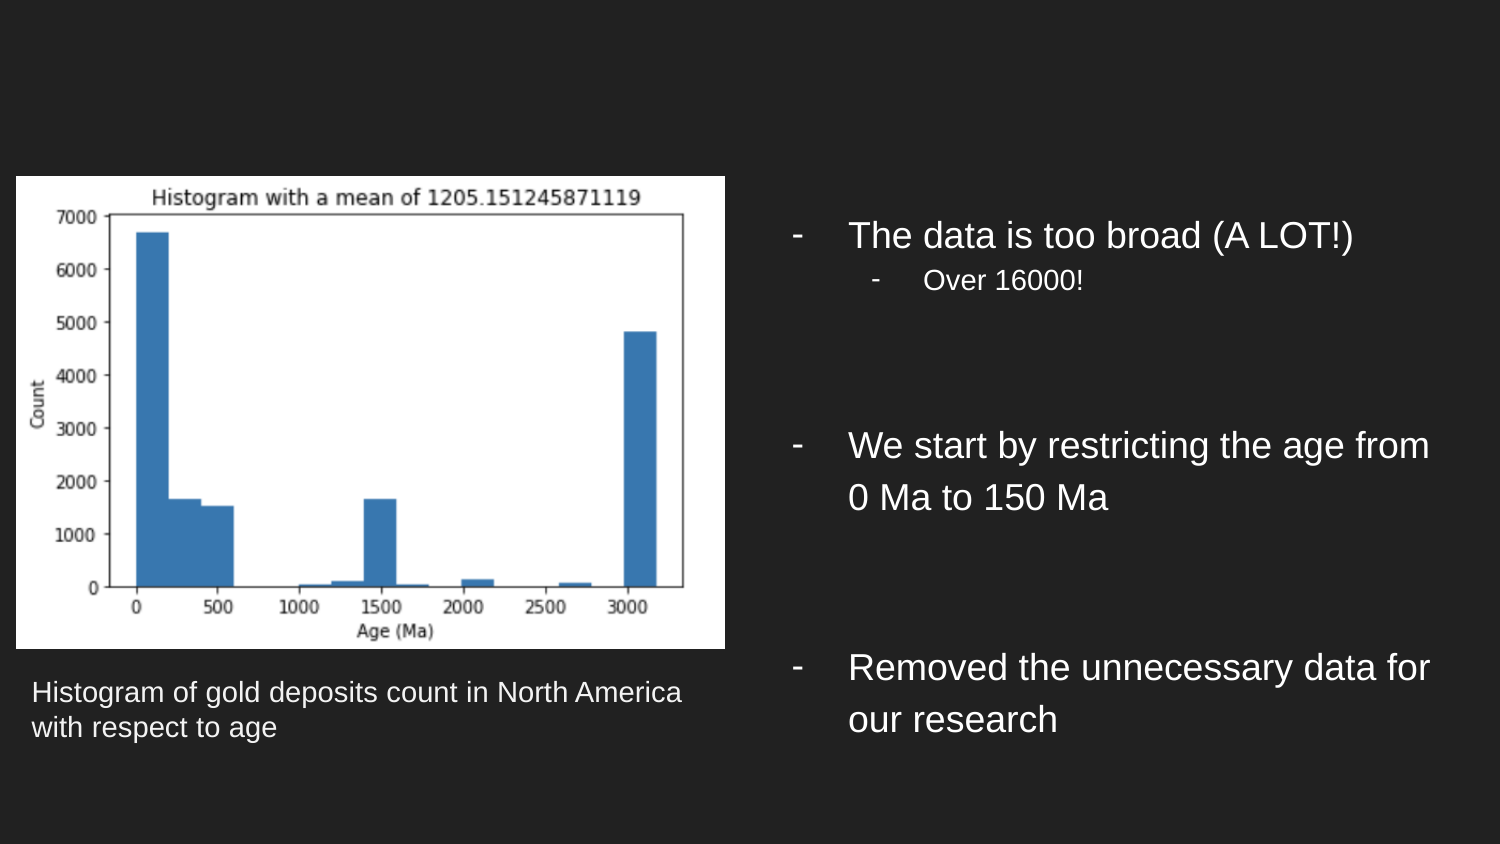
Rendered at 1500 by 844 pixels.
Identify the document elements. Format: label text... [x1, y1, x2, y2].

list The data is too broad (A LOT!) Over 16000! We start by restricting the age from 0 Ma to 150 Ma Removed the unnecessary data for our research [758, 189, 1449, 750]
picture [16, 176, 725, 650]
text_box Histogram of gold deposits count in North America with respect to age [16, 658, 708, 753]
